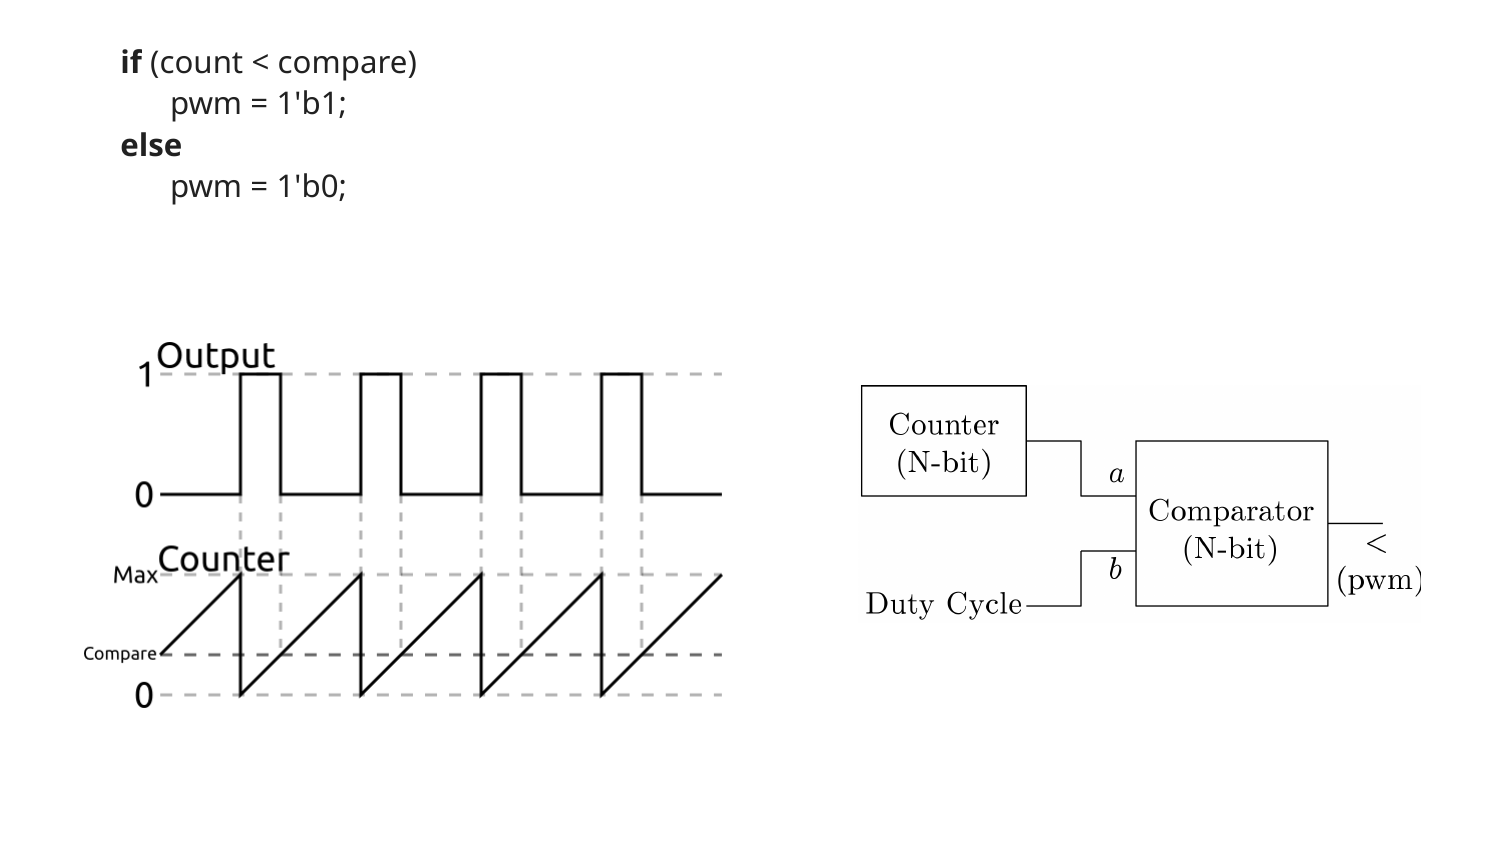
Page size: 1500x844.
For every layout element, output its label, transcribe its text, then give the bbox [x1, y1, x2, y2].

picture [80, 333, 762, 735]
title if (count < compare) pwm = 1'b1; else pwm = 1'b0; [80, 68, 702, 212]
picture [857, 385, 1421, 624]
